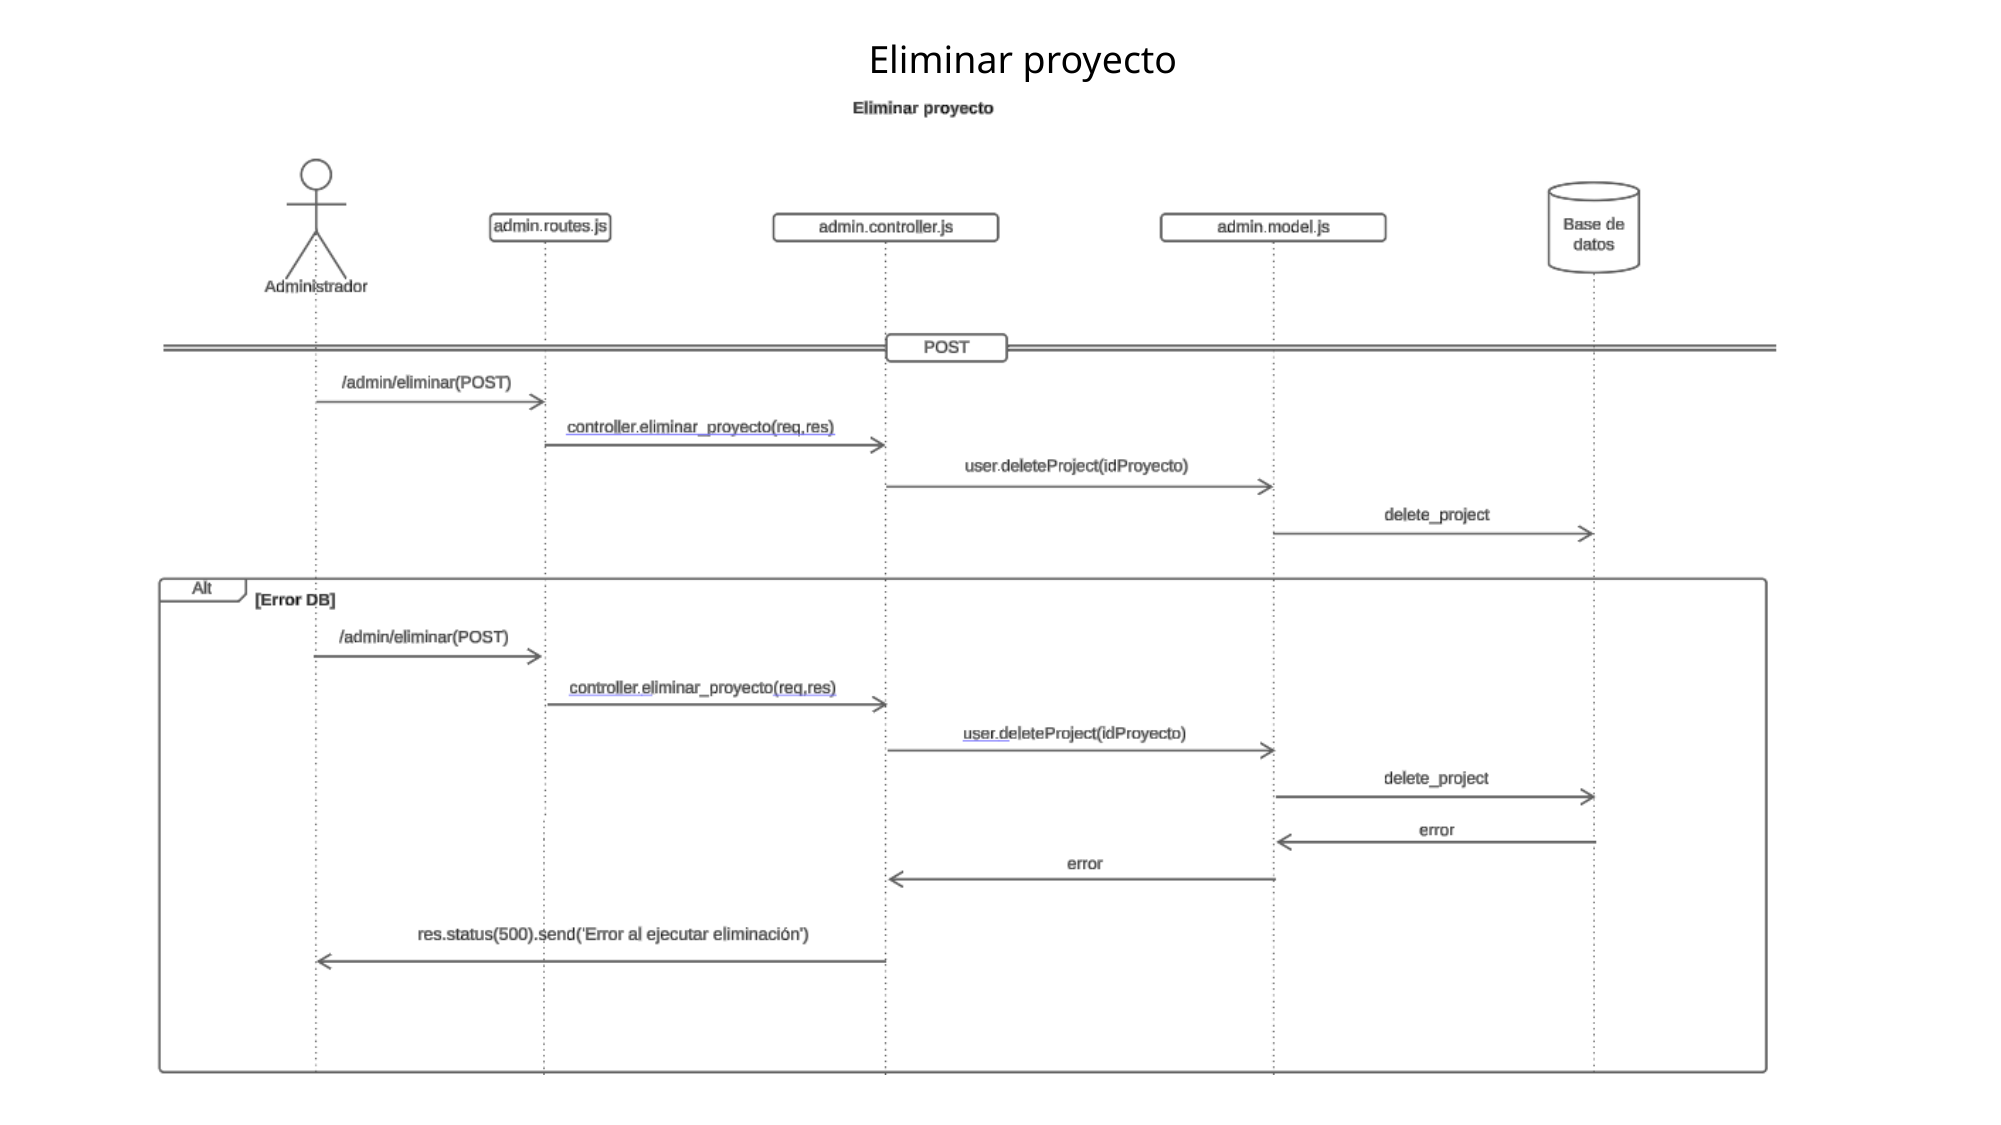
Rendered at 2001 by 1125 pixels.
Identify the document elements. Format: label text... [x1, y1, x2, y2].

picture [123, 88, 1843, 1076]
text_box Eliminar proyecto [853, 28, 1496, 88]
